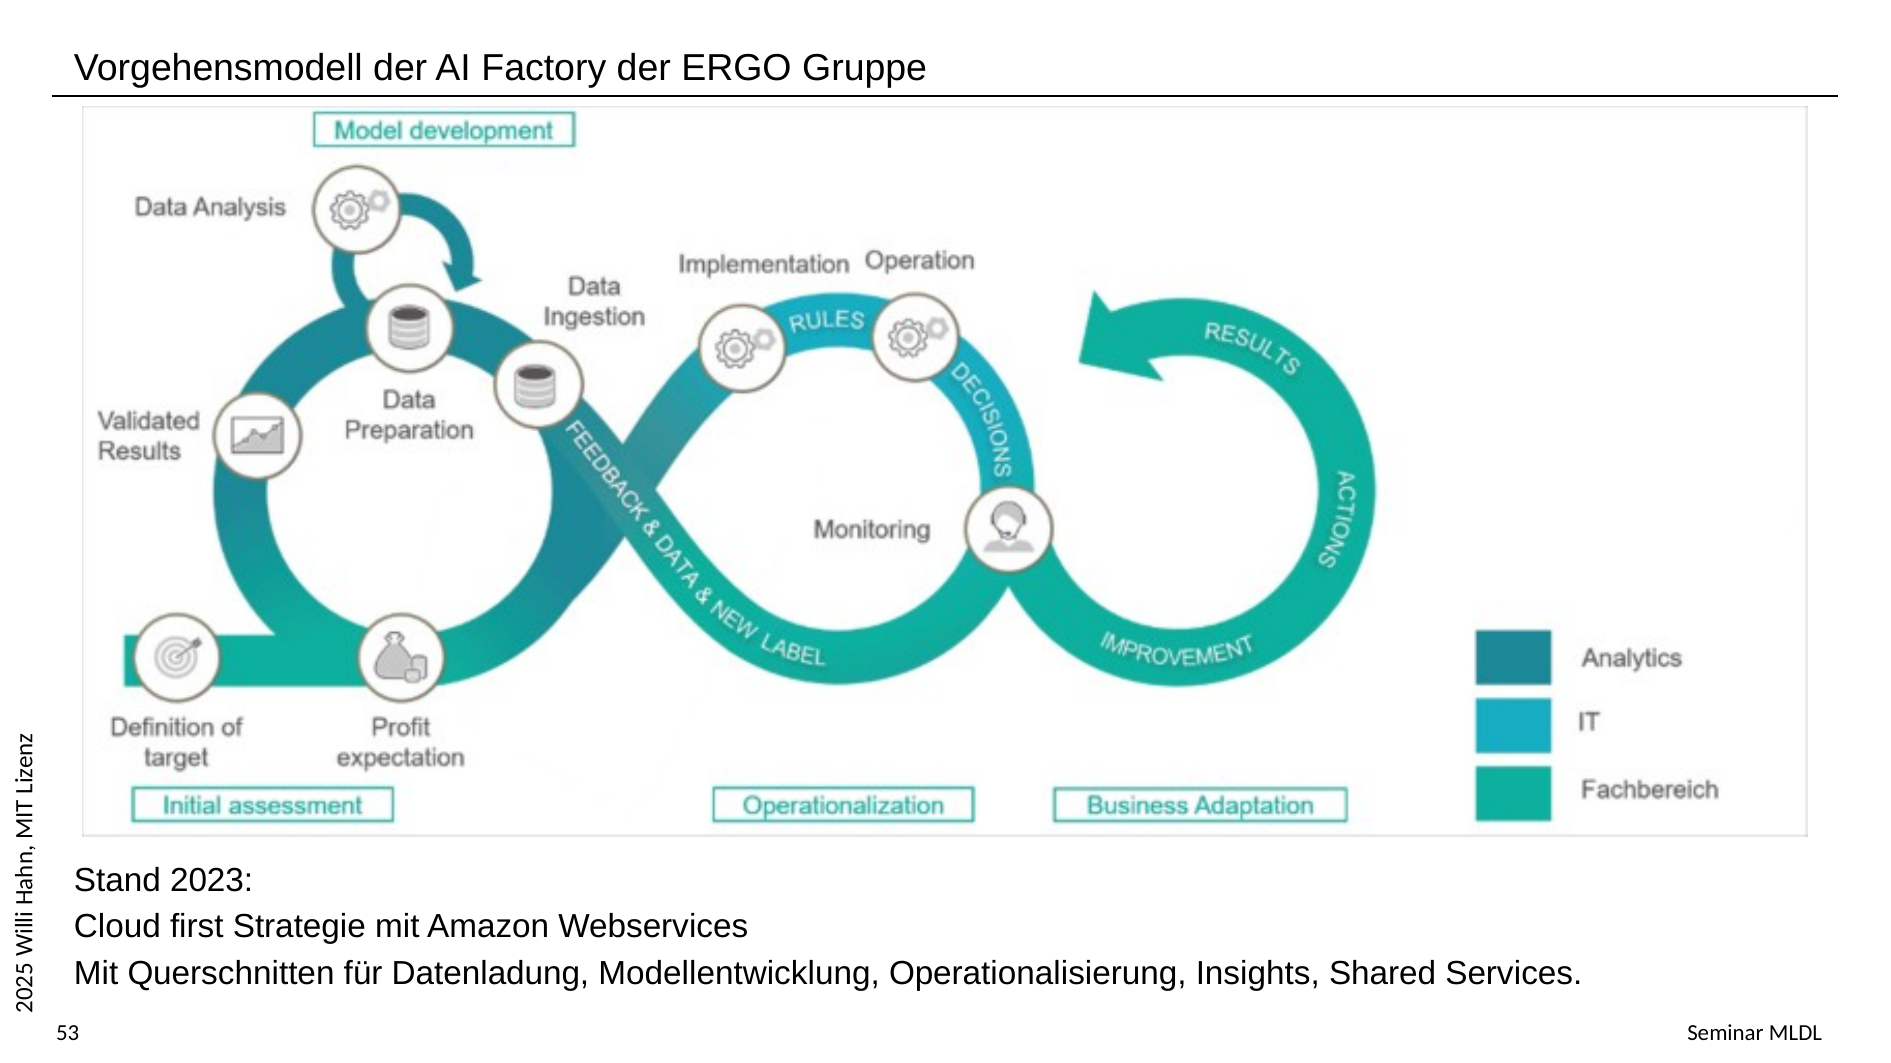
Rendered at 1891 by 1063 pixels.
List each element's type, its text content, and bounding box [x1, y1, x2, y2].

picture [82, 105, 1808, 837]
list Vorgehensmodell der AI Factory der ERGO Gruppe [59, 35, 1572, 83]
list Stand 2023: Cloud first Strategie mit Amazon Webservices Mit Querschnitten für Datenladung, Modellentwicklung, Operationalisierung, Insights, Shared Services. [59, 850, 1820, 1004]
